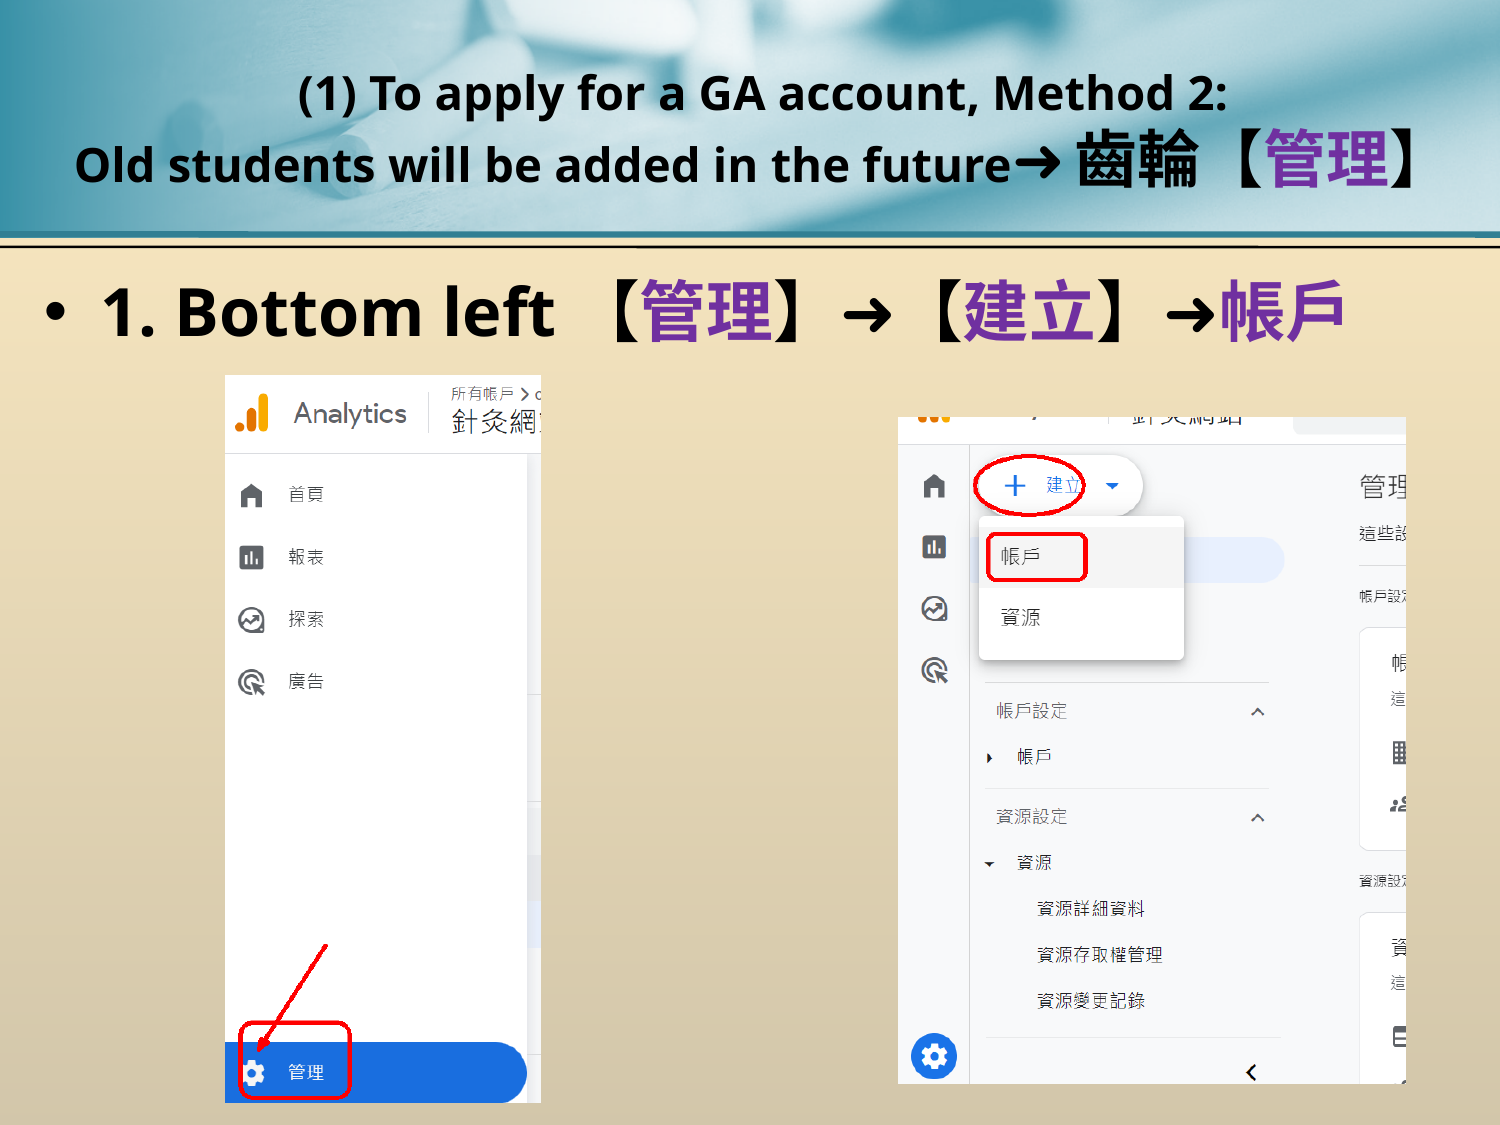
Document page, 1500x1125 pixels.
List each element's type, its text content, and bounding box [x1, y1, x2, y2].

title (1) To apply for a GA account, Method 2: Old students will be added in the future➜齒輪【管理】 [45, 24, 1481, 233]
list 1. Bottom left【管理】➜【建立】➜帳戶 [29, 262, 1481, 1103]
picture [898, 417, 1406, 1084]
picture [225, 375, 541, 1103]
